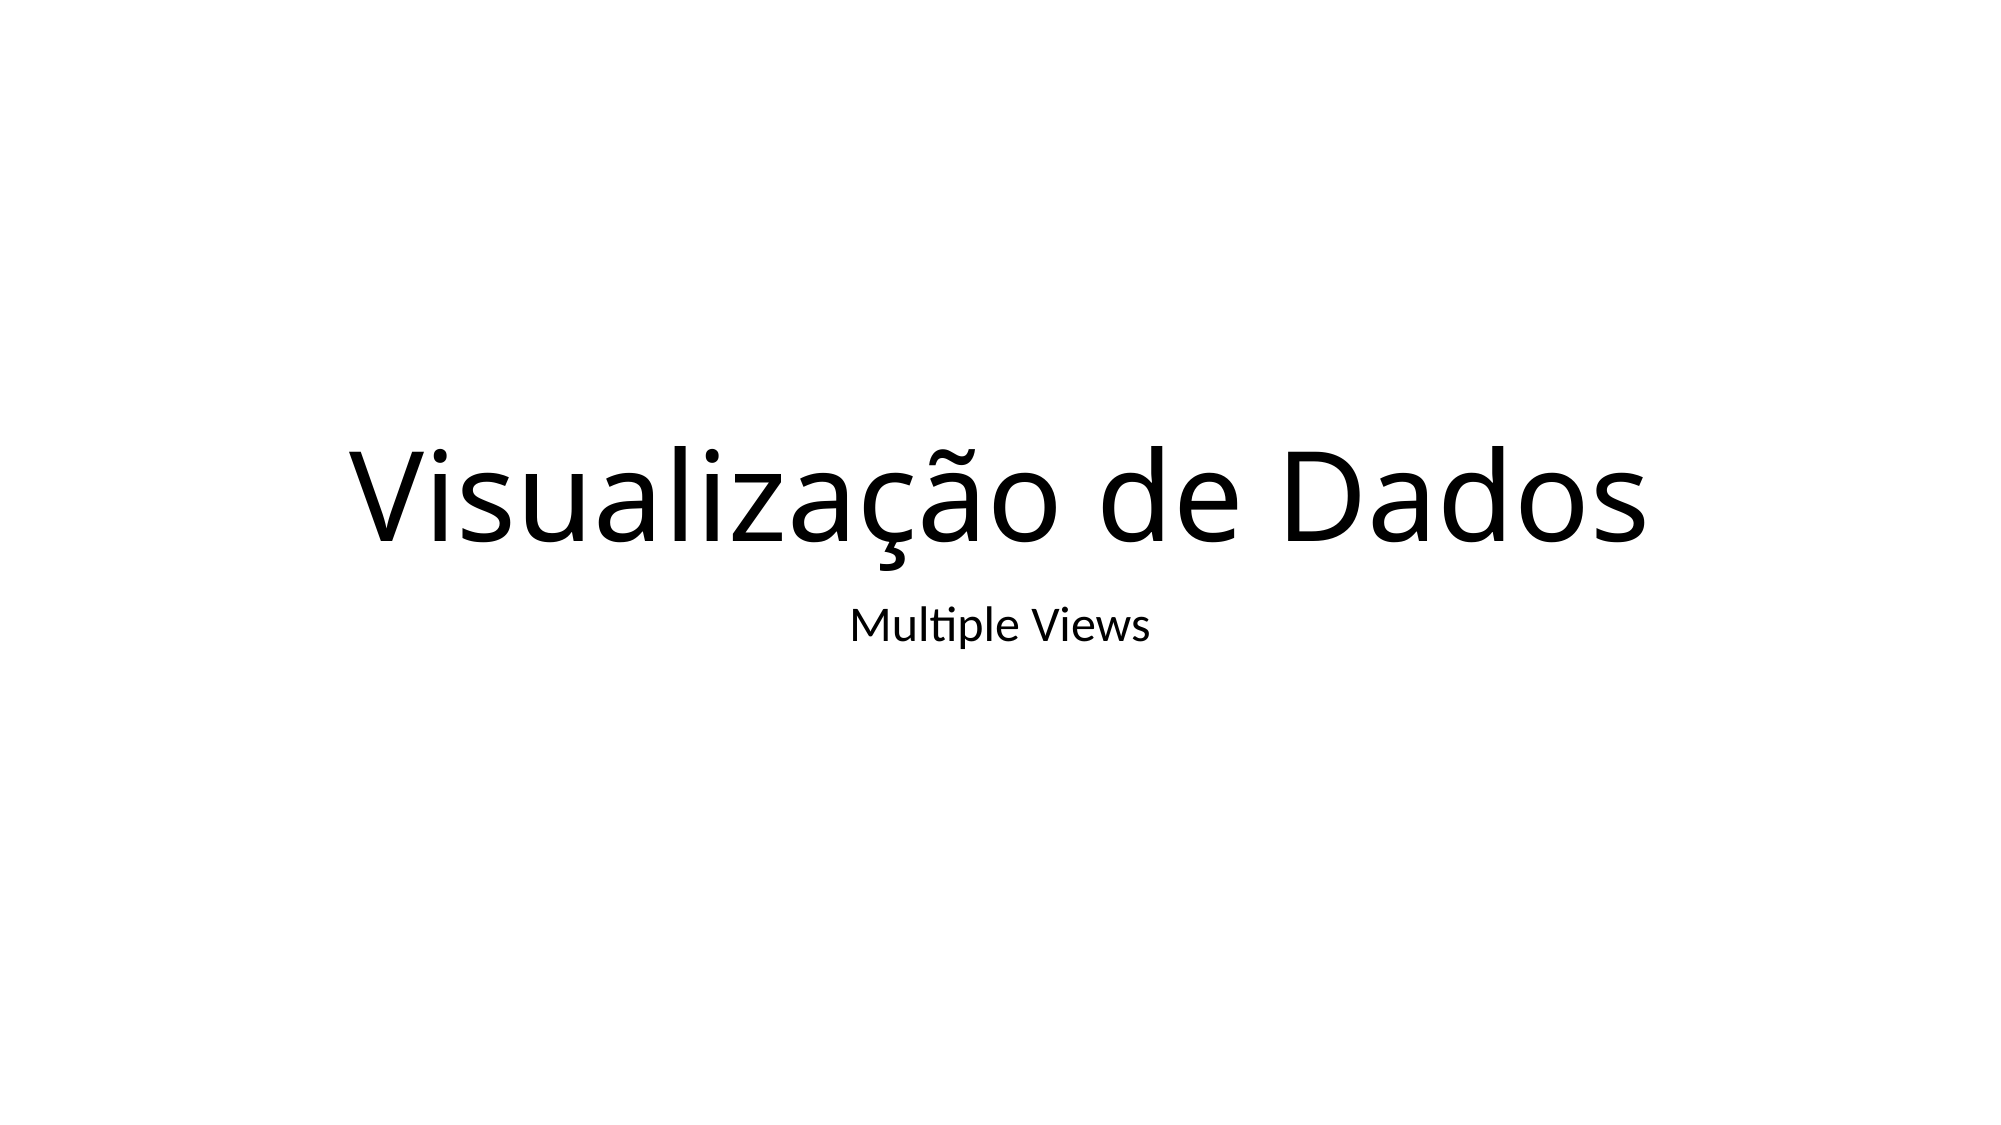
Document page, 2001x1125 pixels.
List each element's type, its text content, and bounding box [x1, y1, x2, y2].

title Visualização de Dados [249, 184, 1750, 576]
subtitle Multiple Views [249, 590, 1750, 863]
